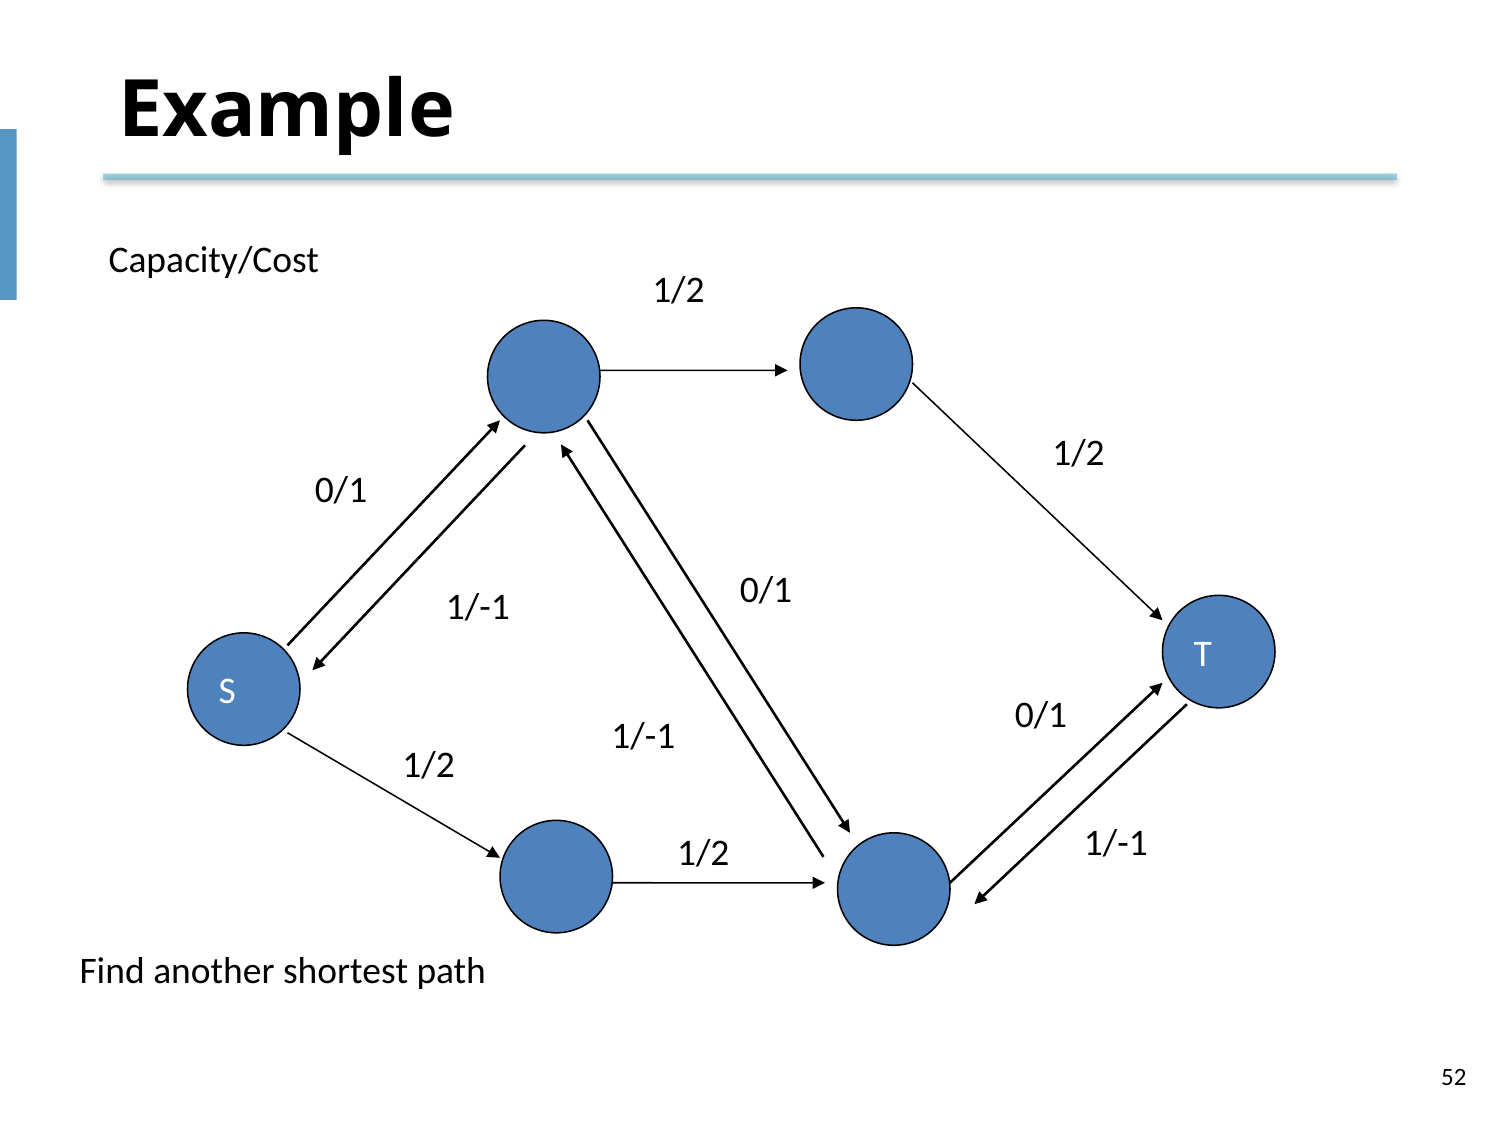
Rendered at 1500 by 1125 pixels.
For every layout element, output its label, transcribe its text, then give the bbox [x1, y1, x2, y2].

text_box 1/-1 [430, 574, 585, 634]
text_box Find another shortest path [64, 938, 632, 999]
text_box 0/1 [725, 557, 825, 618]
text_box [560, 444, 727, 704]
text_box [1100, 682, 1163, 742]
text_box [599, 364, 788, 377]
slide_number 52 [1131, 1045, 1482, 1106]
text_box [612, 876, 826, 890]
text_box [389, 793, 500, 858]
text_box [500, 820, 613, 933]
text_box [800, 307, 913, 421]
text_box [974, 815, 1068, 905]
text_box [912, 382, 1163, 621]
text_box [487, 320, 601, 433]
text_box [312, 445, 526, 671]
text_box 1/2 [387, 732, 526, 793]
text_box 1/-1 [1068, 810, 1223, 871]
text_box 1/2 [637, 257, 763, 318]
text_box [837, 832, 951, 946]
text_box 1/2 [662, 820, 786, 880]
text_box [587, 420, 850, 833]
text_box 1/2 [1037, 420, 1138, 480]
text_box T [1162, 595, 1276, 708]
text_box 1/-1 [596, 704, 750, 764]
text_box [287, 420, 500, 646]
text_box Capacity/Cost [93, 227, 334, 288]
text_box S [187, 632, 301, 746]
title Example [103, 25, 1397, 185]
text_box 0/1 [299, 457, 388, 518]
text_box 0/1 [999, 682, 1100, 743]
